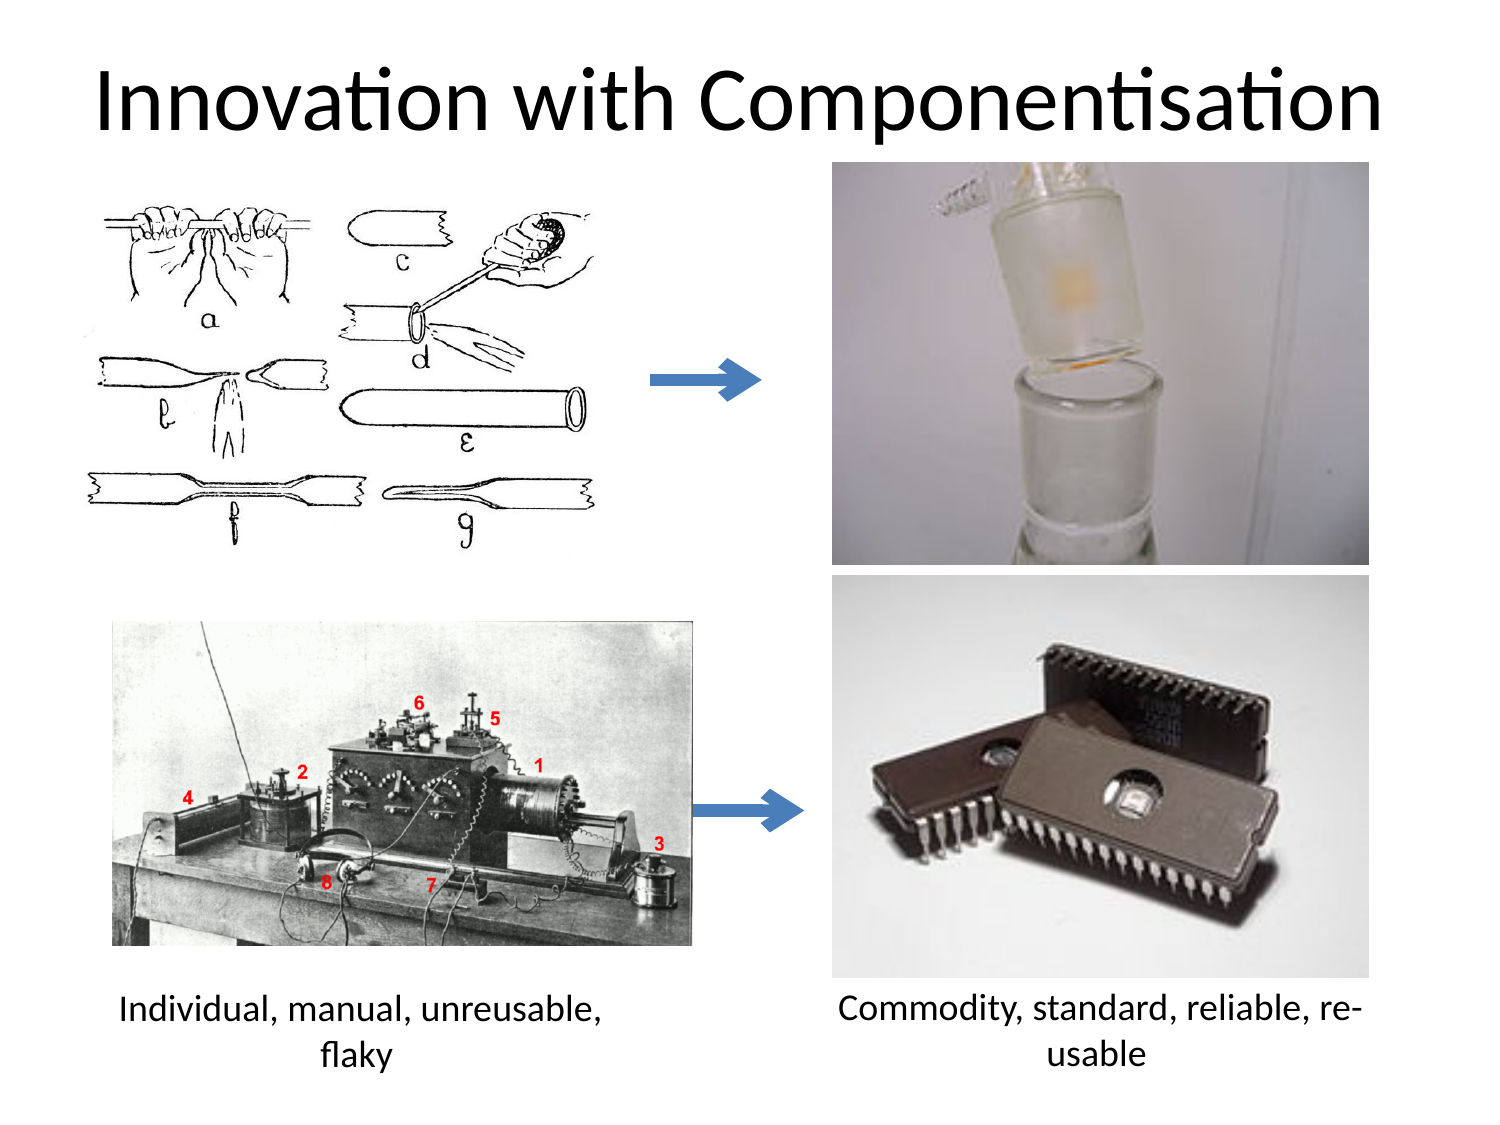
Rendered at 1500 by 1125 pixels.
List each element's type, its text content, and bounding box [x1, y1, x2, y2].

title Innovation with Componentisation [64, 0, 1415, 188]
text_box Commodity, standard, reliable, re-usable [811, 975, 1390, 1082]
picture [832, 575, 1370, 978]
picture [832, 162, 1370, 565]
picture [76, 194, 621, 565]
picture [112, 621, 693, 946]
text_box Individual, manual, unreusable, flaky [72, 975, 650, 1083]
